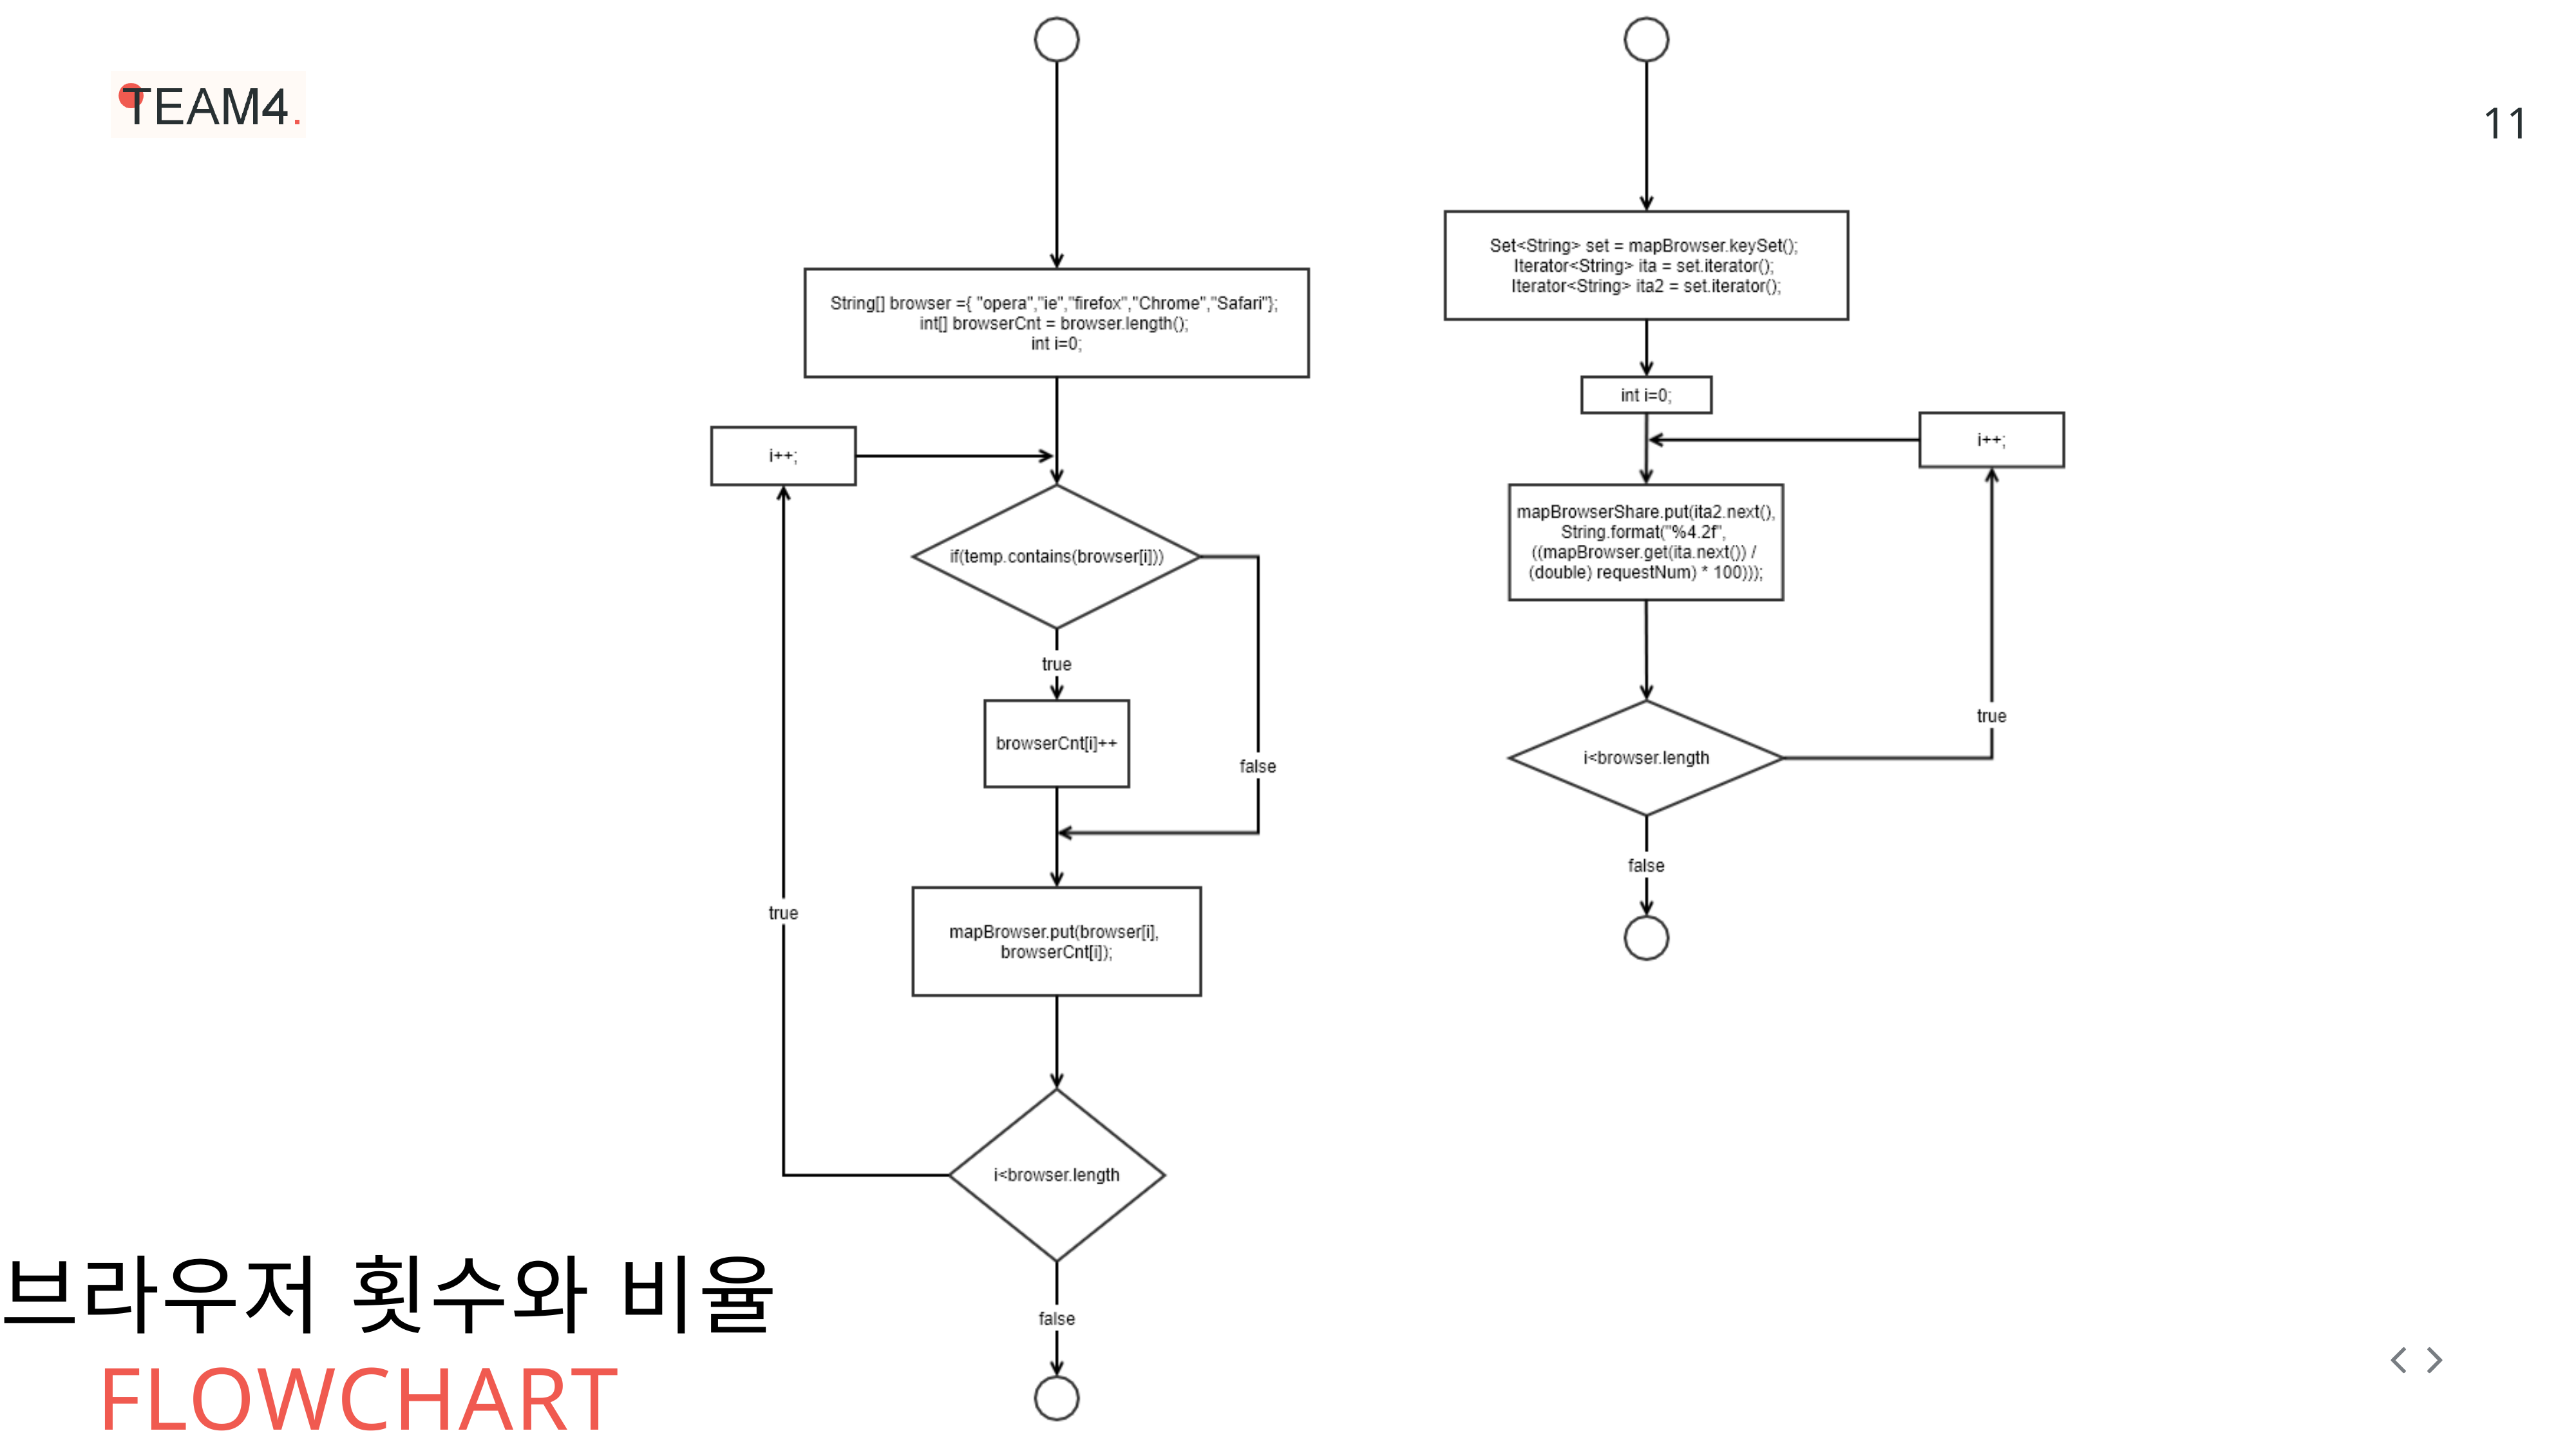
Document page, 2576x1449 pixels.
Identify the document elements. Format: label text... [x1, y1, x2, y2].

picture [511, 0, 2094, 1449]
text_box 브라우저 횟수와 비율 Flowchart [0, 1240, 511, 1447]
picture [111, 71, 306, 138]
